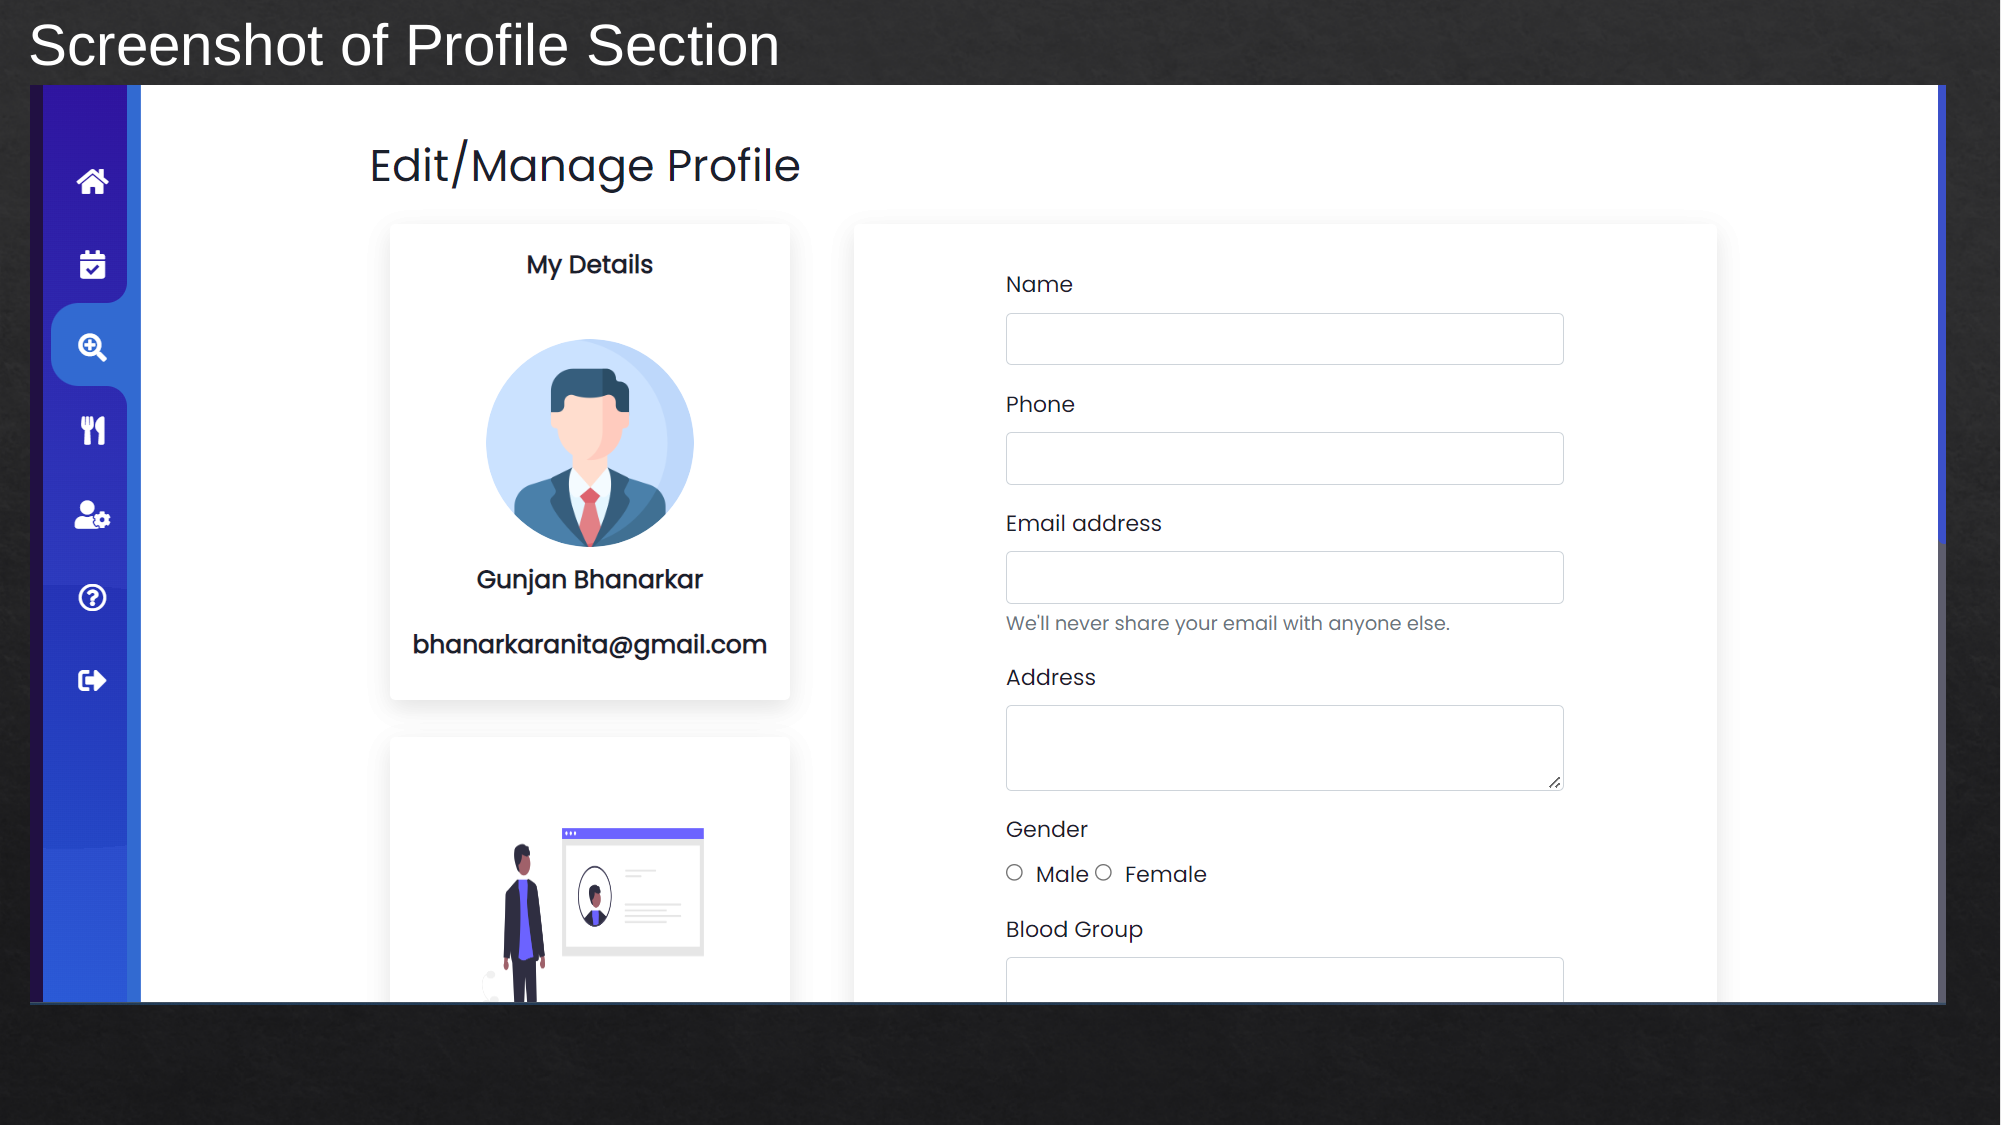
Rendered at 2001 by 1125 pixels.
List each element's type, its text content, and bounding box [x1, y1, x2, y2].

text_box Screenshot of Profile Section [14, 0, 972, 85]
picture [30, 85, 1946, 1005]
